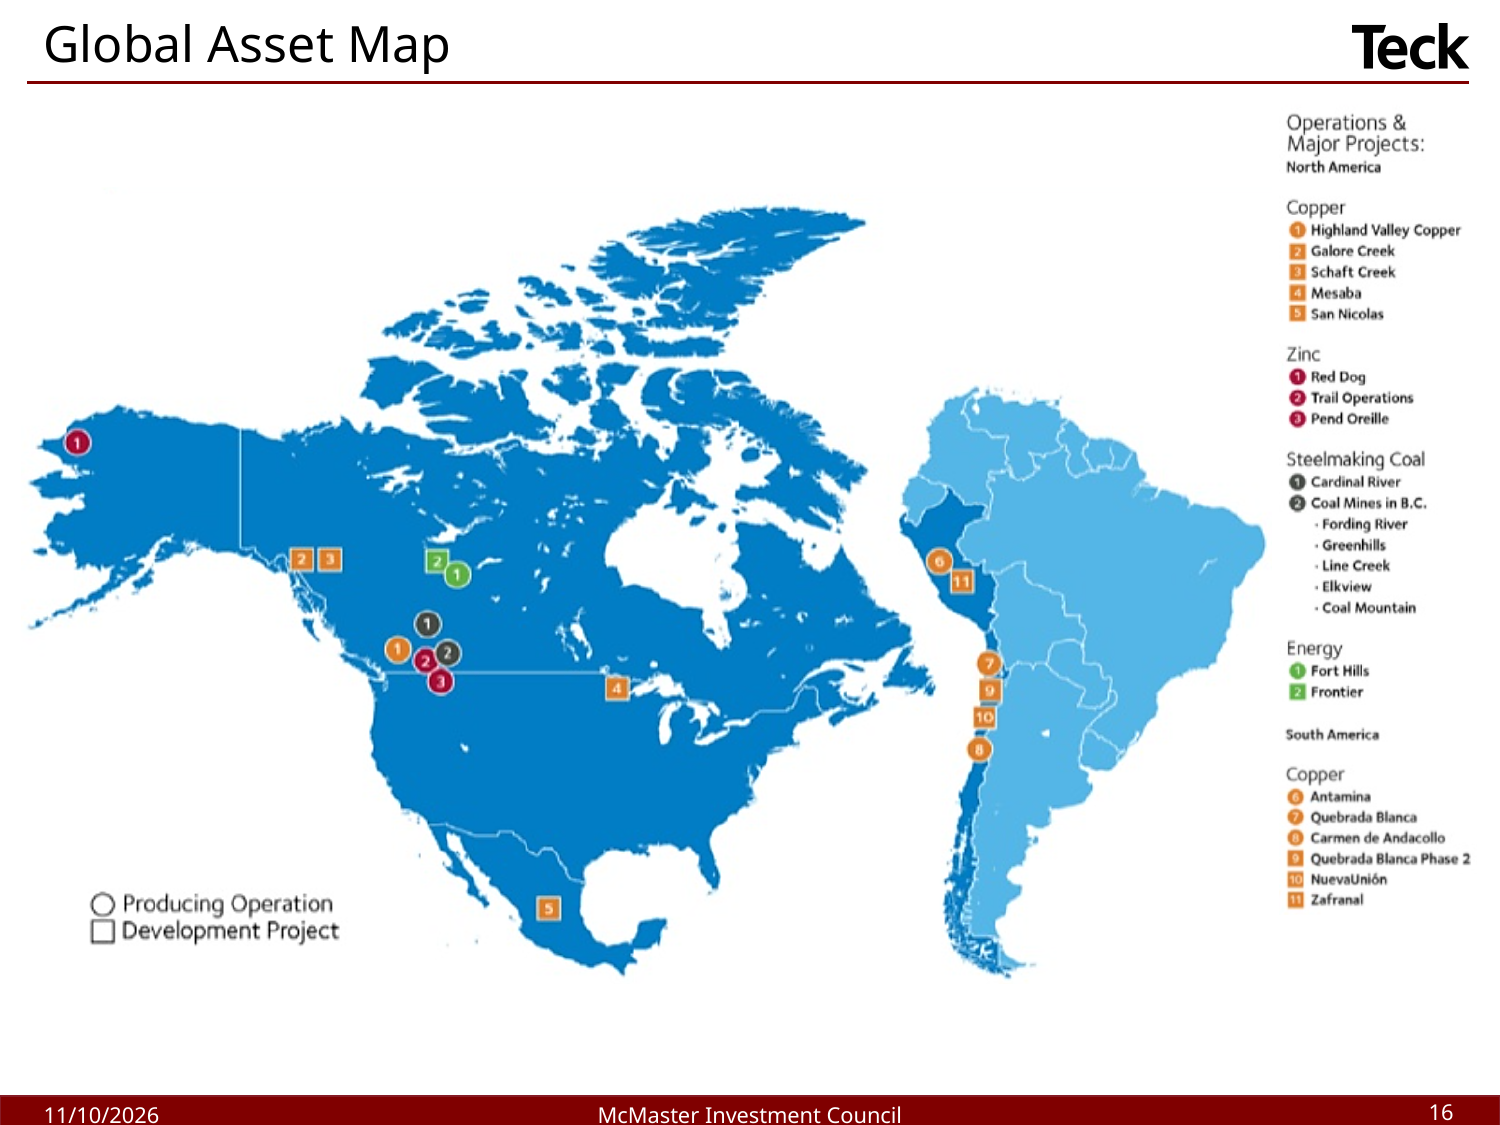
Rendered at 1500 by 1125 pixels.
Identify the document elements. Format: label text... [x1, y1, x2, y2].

title Global Asset Map [28, 10, 1050, 82]
slide_number 16 [1131, 1098, 1469, 1125]
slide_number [28, 1101, 367, 1125]
picture [20, 187, 1272, 984]
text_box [1279, 104, 1477, 915]
picture [1349, 21, 1472, 71]
footer McMaster Investment Council [496, 1101, 1004, 1125]
